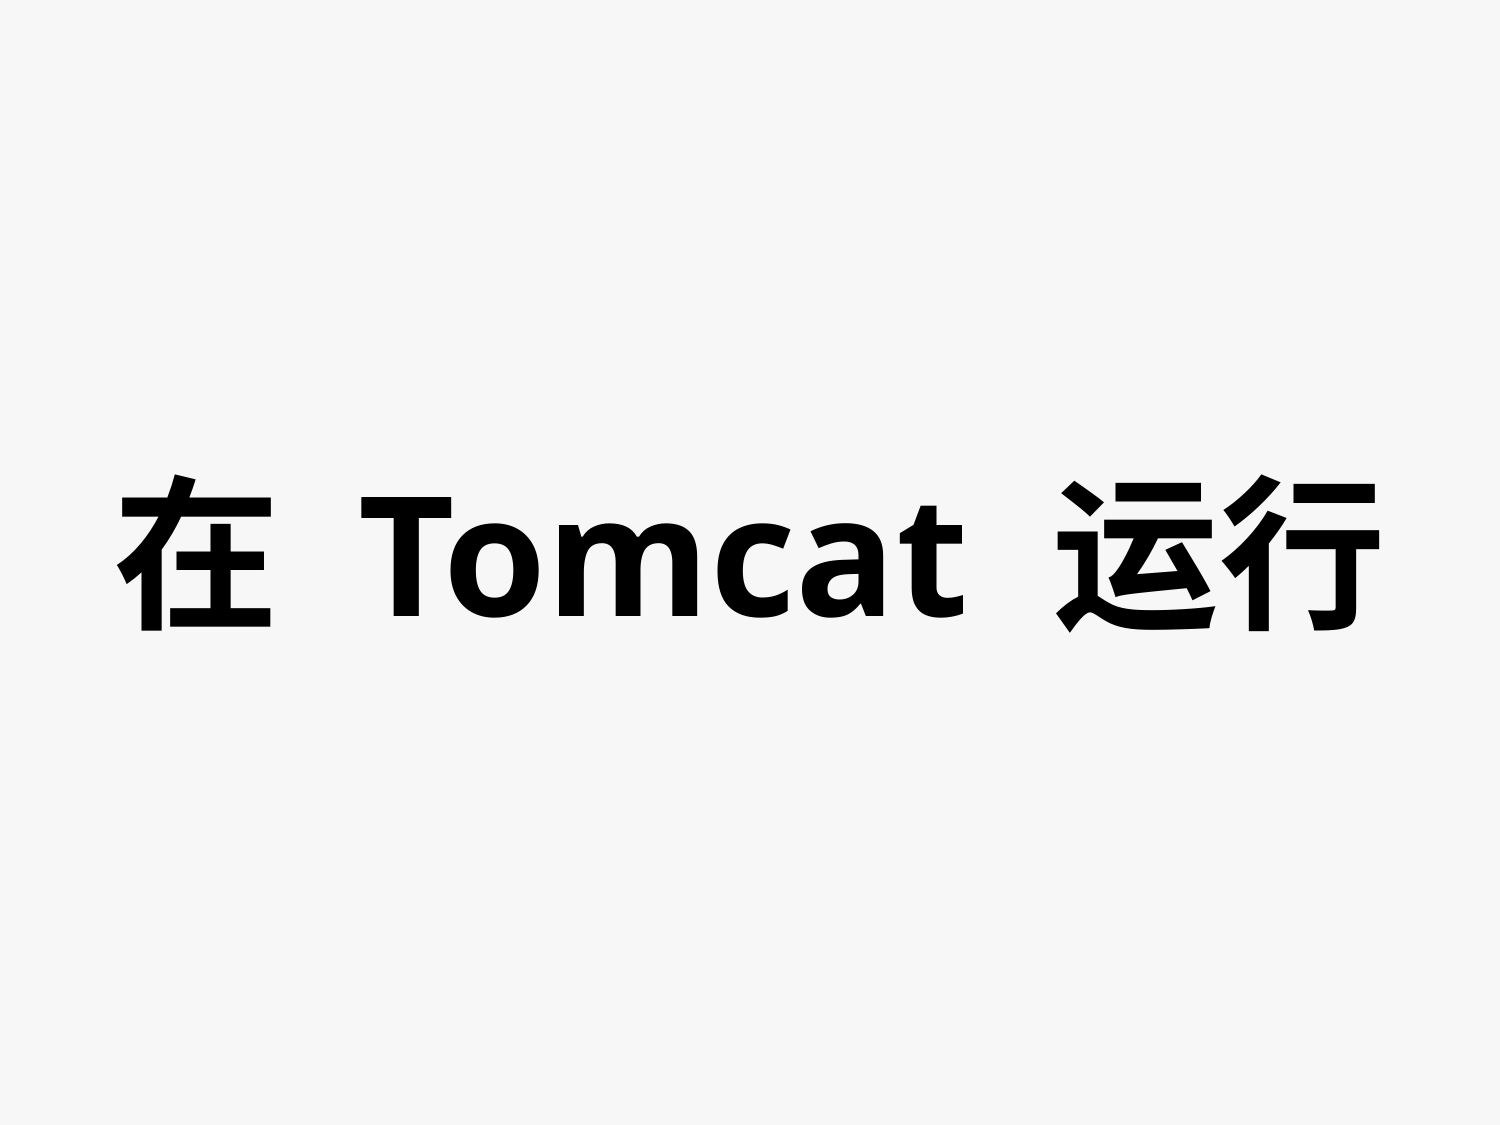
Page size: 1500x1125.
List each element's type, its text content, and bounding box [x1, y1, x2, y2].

title 在 Tomcat 运行 [0, 0, 1500, 1125]
